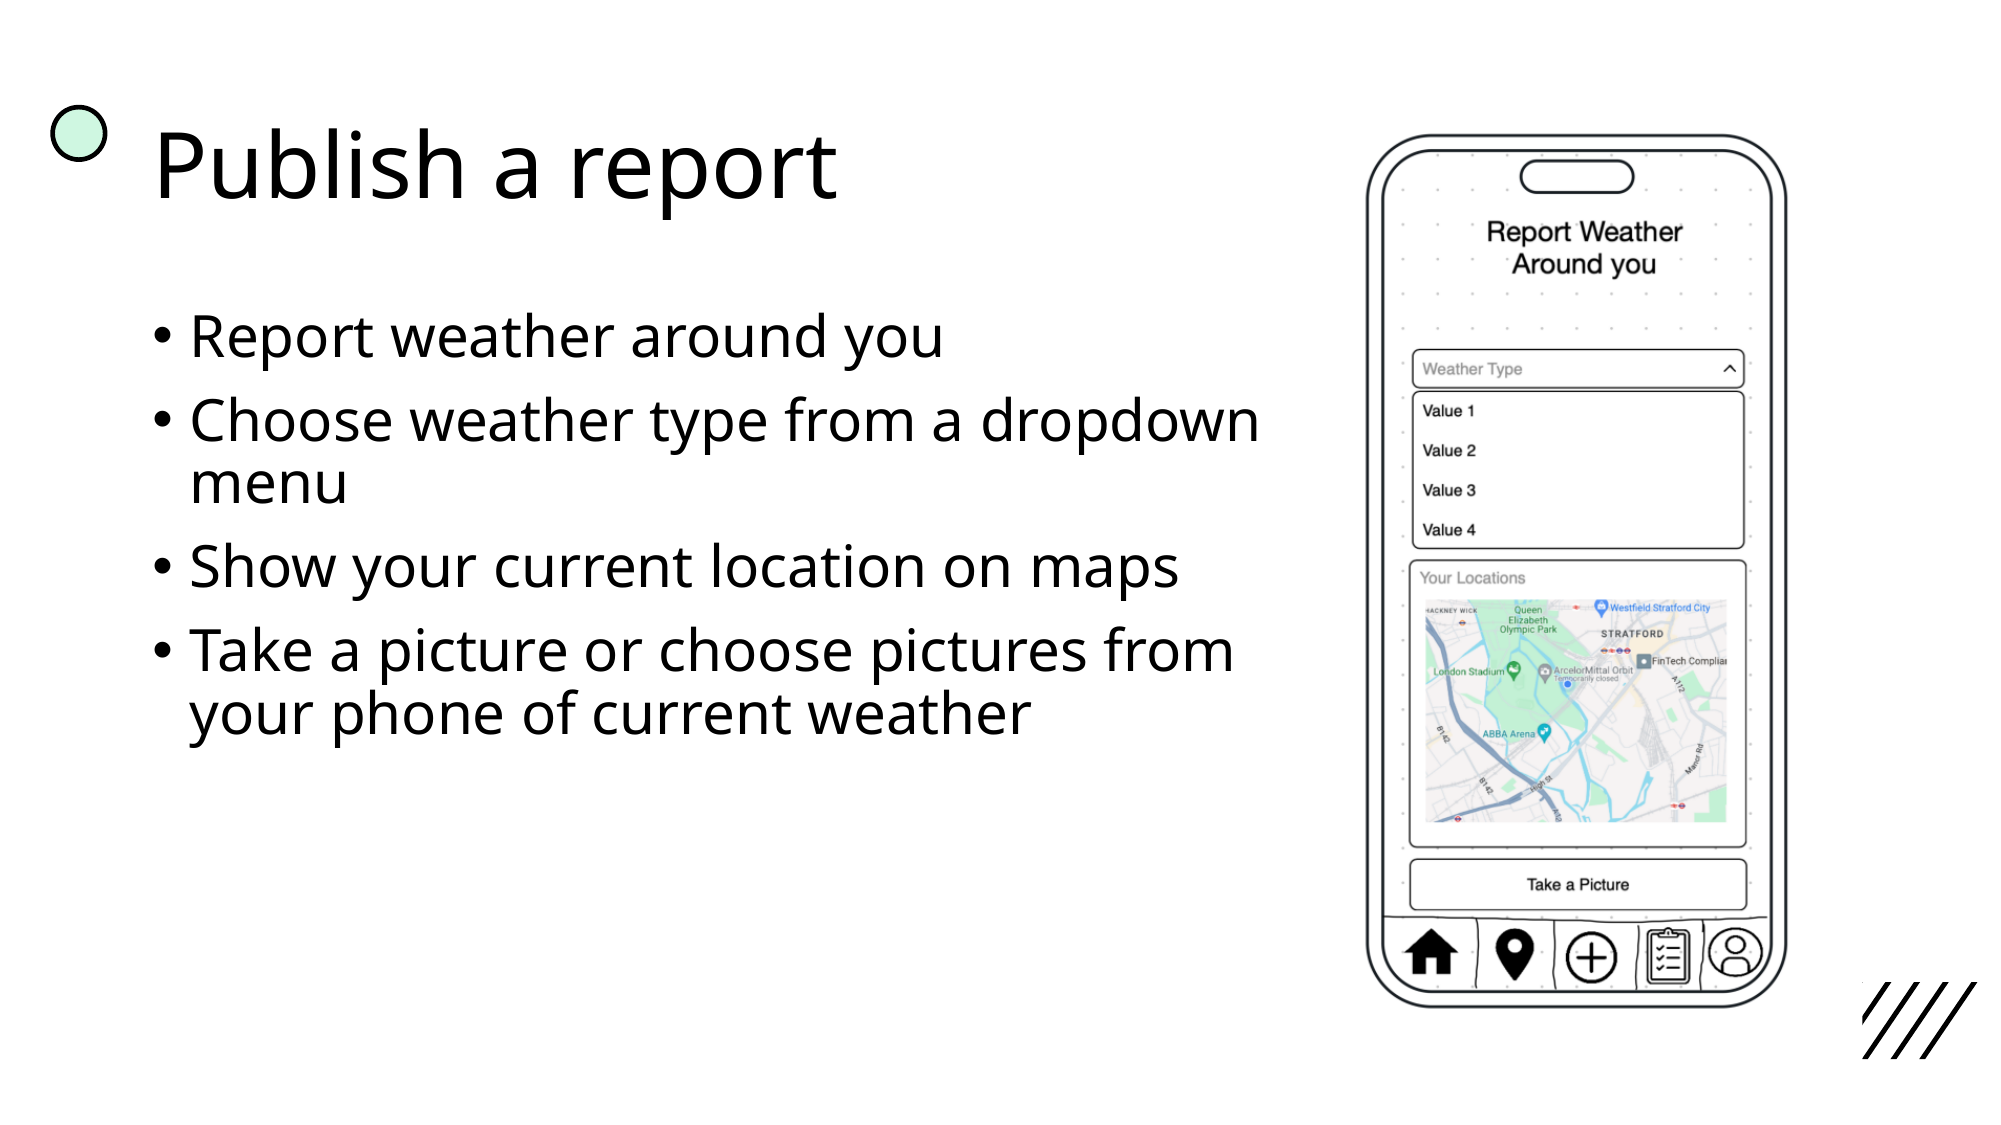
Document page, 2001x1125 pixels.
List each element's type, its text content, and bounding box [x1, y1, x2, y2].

picture [1290, 59, 1863, 1081]
title Publish a report [137, 59, 1290, 278]
list Report weather around you Choose weather type from a dropdown menu Show your current location on maps Take a picture or choose pictures from your phone of current weather [137, 299, 1290, 1014]
